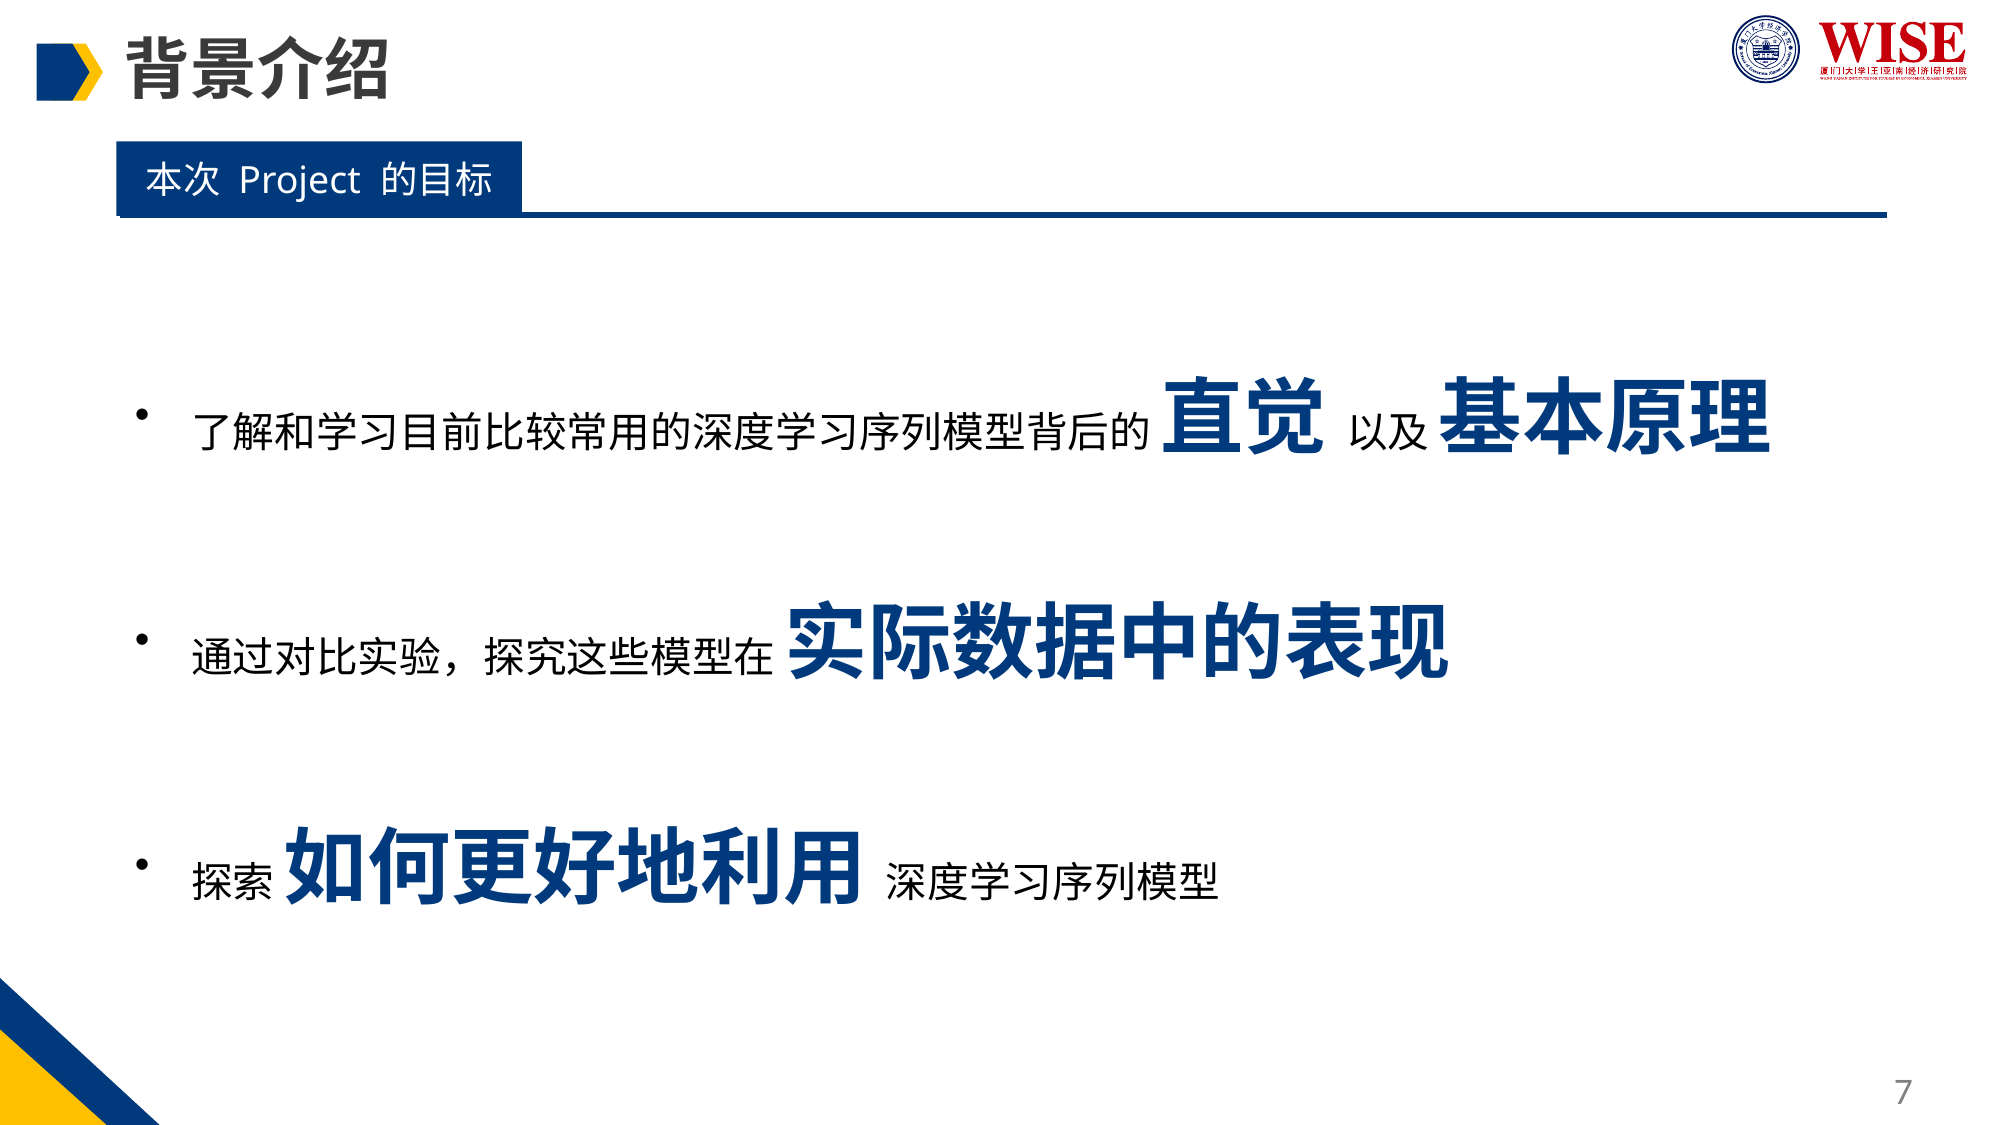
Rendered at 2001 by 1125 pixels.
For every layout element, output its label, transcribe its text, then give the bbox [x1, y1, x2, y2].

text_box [0, 977, 160, 1125]
text_box [35, 42, 91, 102]
text_box 背景介绍 [109, 19, 1274, 114]
text_box 了解和学习目前比较常用的深度学习序列模型背后的 直觉 以及 基本原理 通过对比实验，探究这些模型在 实际数据中的表现 探索 如何更好地利用 深度学习序列模型 [120, 306, 1888, 922]
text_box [120, 141, 1888, 217]
text_box [74, 42, 105, 102]
picture [1731, 15, 1967, 84]
